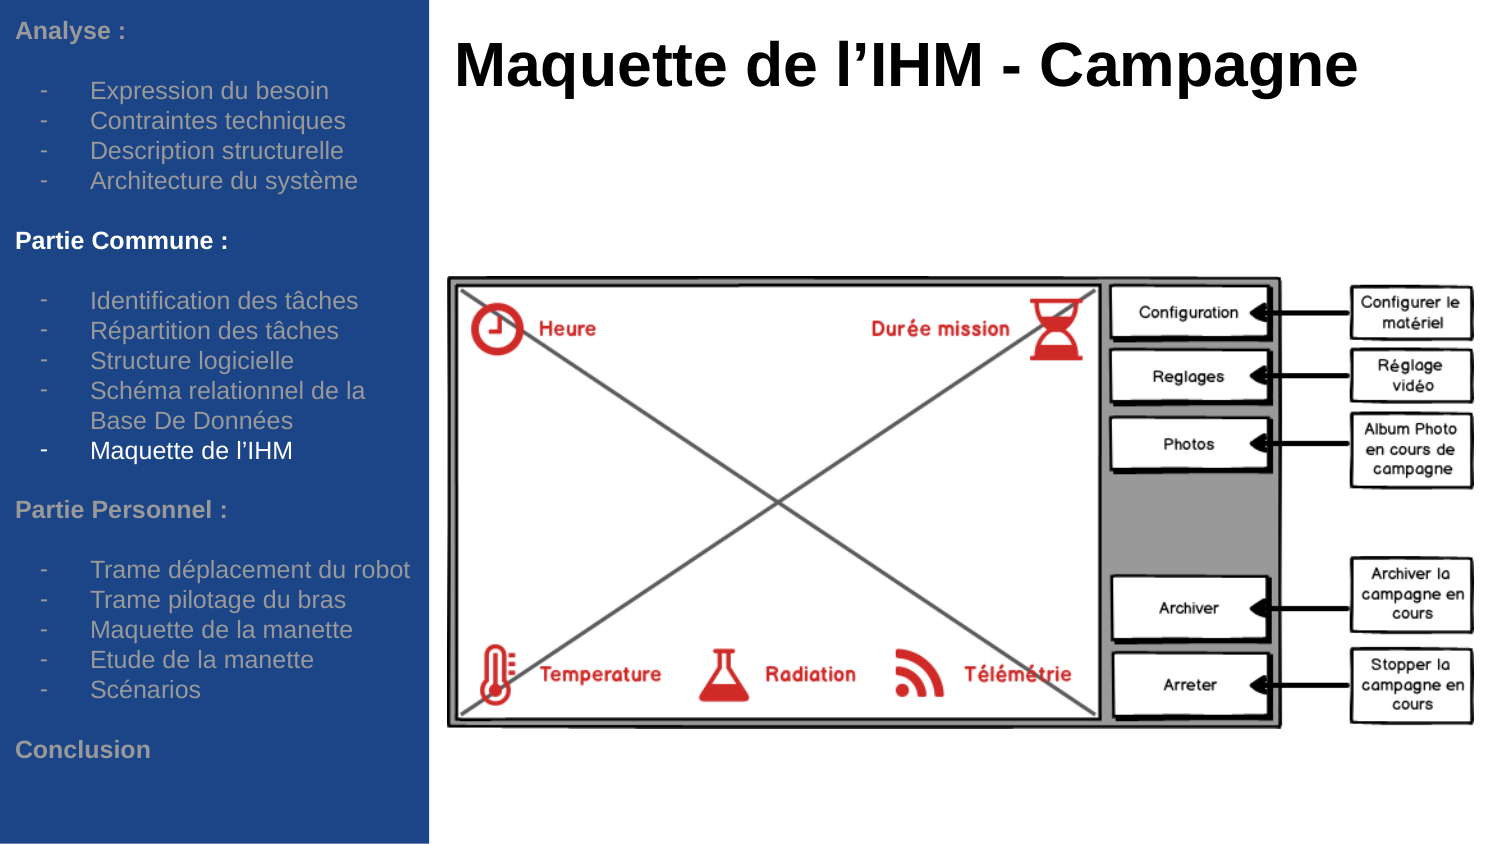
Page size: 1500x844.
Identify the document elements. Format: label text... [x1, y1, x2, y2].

picture [447, 276, 1474, 729]
text_box Analyse : Expression du besoin Contraintes techniques Description structurelle Architecture du système Partie Commune : Identification des tâches Répartition des tâches Structure logicielle Schéma relationnel de la Base De Données Maquette de l’IHM Partie Personnel : Trame déplacement du robot Trame pilotage du bras Maquette de la manette Etude de la manette Scénarios Conclusion [0, 0, 430, 844]
text_box Maquette de l’IHM - Campagne [439, 9, 1482, 106]
